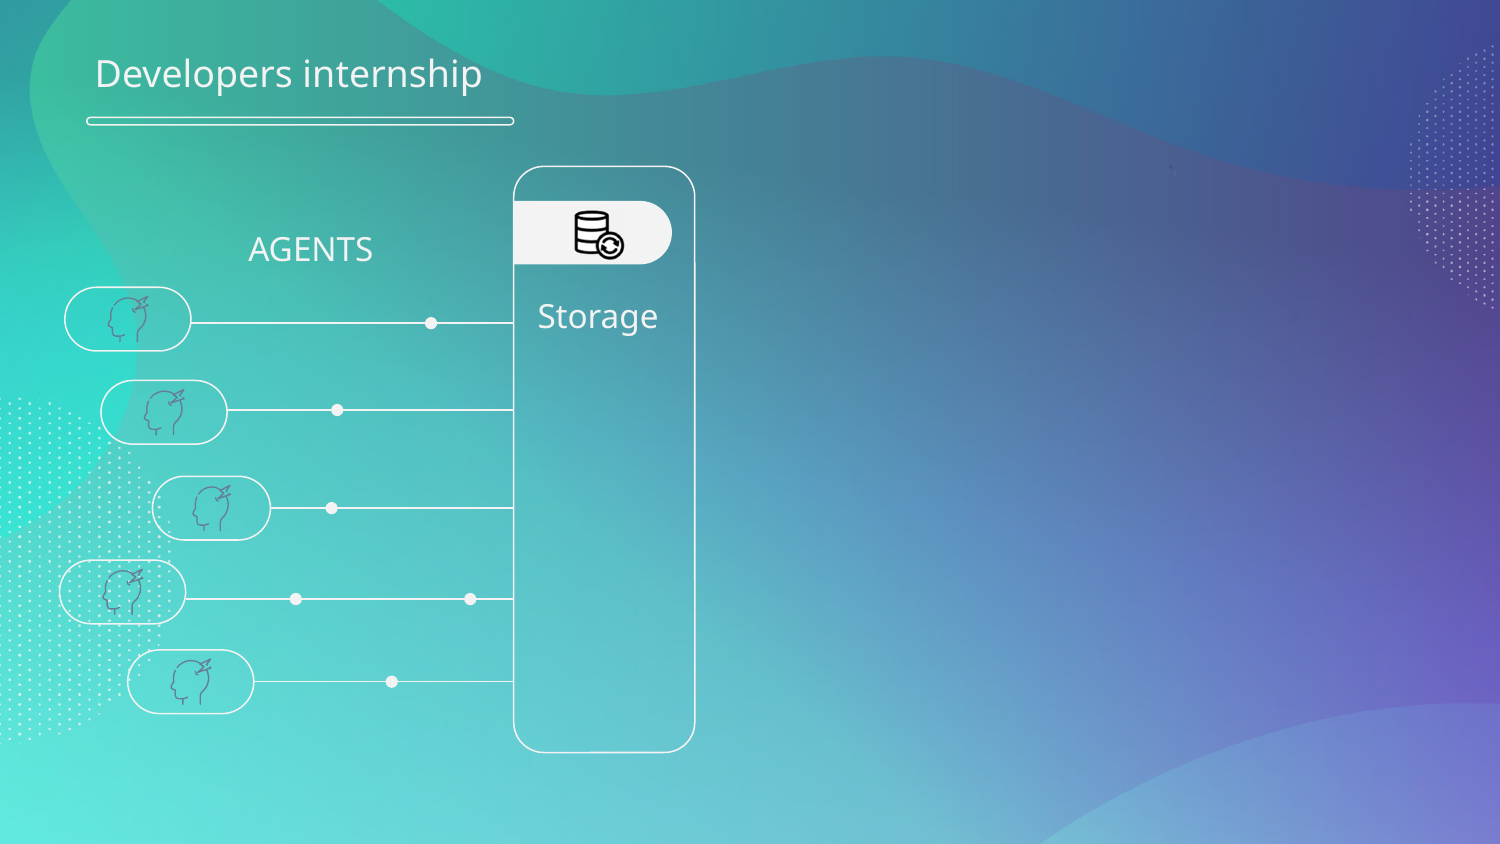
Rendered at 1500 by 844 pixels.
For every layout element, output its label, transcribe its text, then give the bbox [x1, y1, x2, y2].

title Developers internship [79, 34, 672, 115]
text_box AGENTS [233, 216, 442, 281]
text_box [513, 166, 695, 753]
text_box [64, 286, 452, 352]
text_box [127, 649, 255, 714]
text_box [152, 476, 514, 541]
text_box Storage [522, 280, 703, 344]
picture [0, 0, 1500, 844]
text_box [513, 200, 672, 265]
text_box [86, 117, 514, 125]
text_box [59, 559, 186, 625]
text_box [100, 380, 228, 445]
